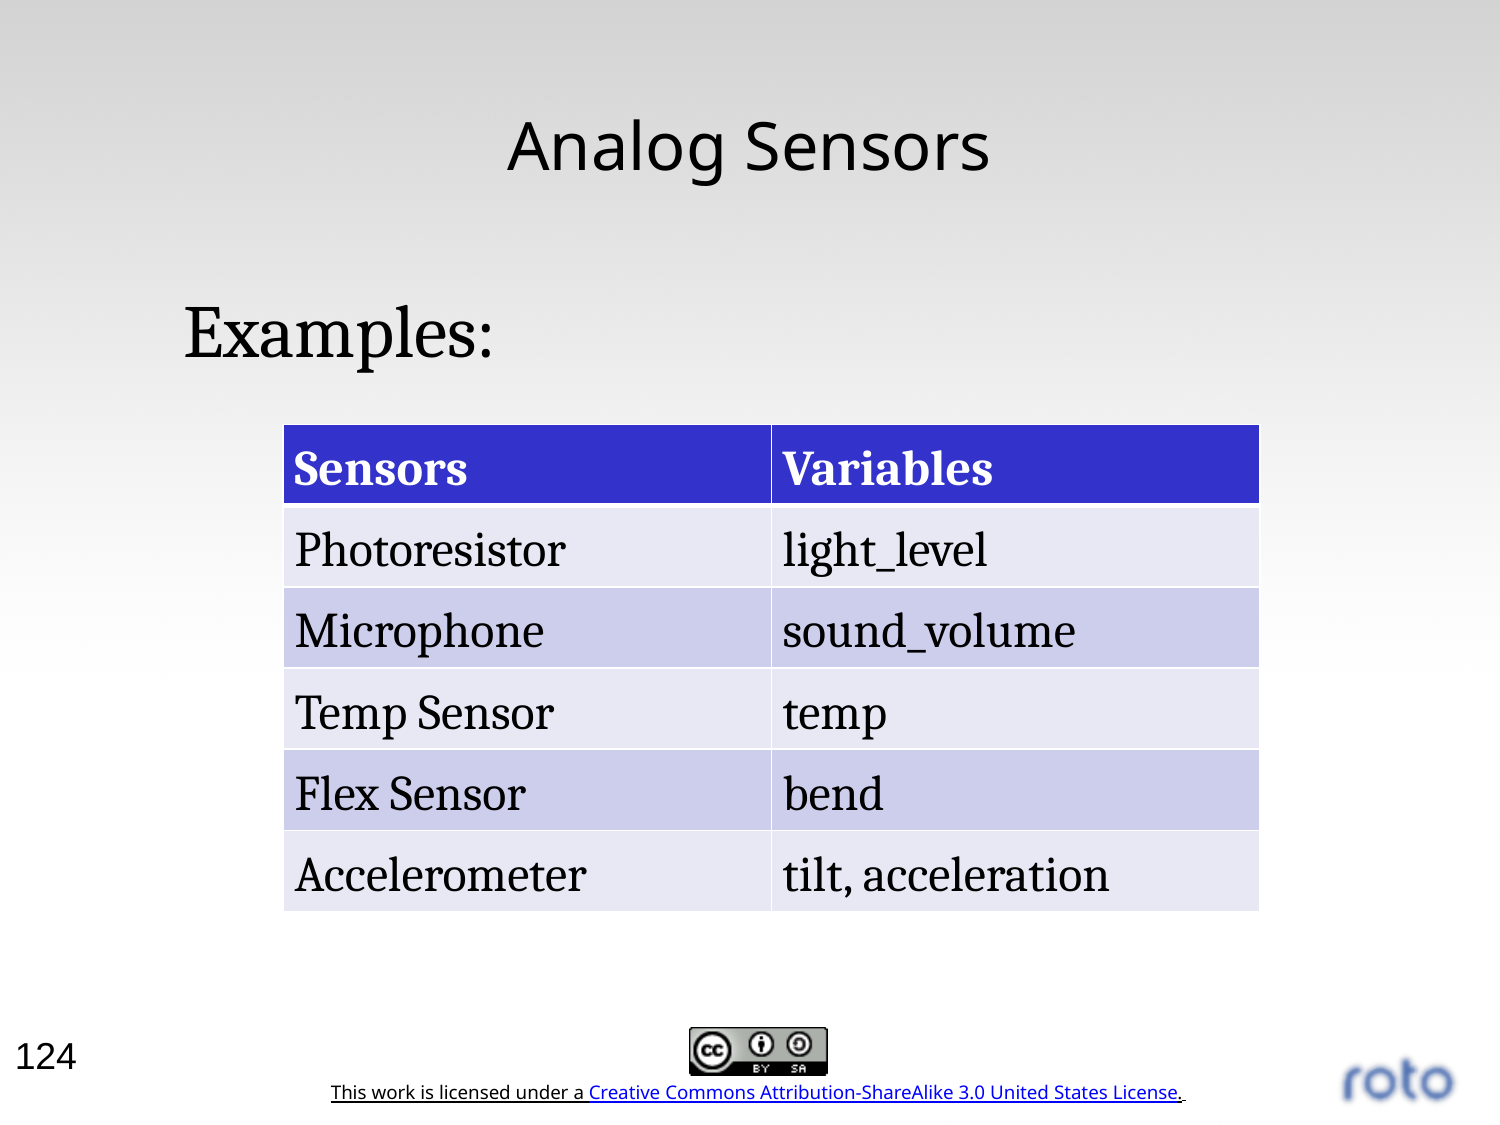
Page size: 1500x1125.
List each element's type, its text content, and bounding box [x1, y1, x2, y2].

title Analog Sensors [112, 49, 1388, 238]
table_cell tilt, acceleration [772, 831, 1259, 911]
picture [0, 0, 1500, 1125]
table_cell Photoresistor [284, 508, 771, 586]
table_header Sensors [284, 425, 771, 503]
table_cell Accelerometer [284, 831, 771, 911]
table_cell Temp Sensor [284, 669, 771, 748]
table_cell temp [772, 669, 1259, 748]
table_cell bend [772, 750, 1259, 830]
table_cell Flex Sensor [284, 750, 771, 830]
table_cell Microphone [284, 588, 771, 667]
table_cell light_level [772, 508, 1259, 586]
table_header Variables [772, 425, 1259, 503]
list Examples: [112, 274, 1388, 1000]
table_cell sound_volume [772, 588, 1259, 667]
